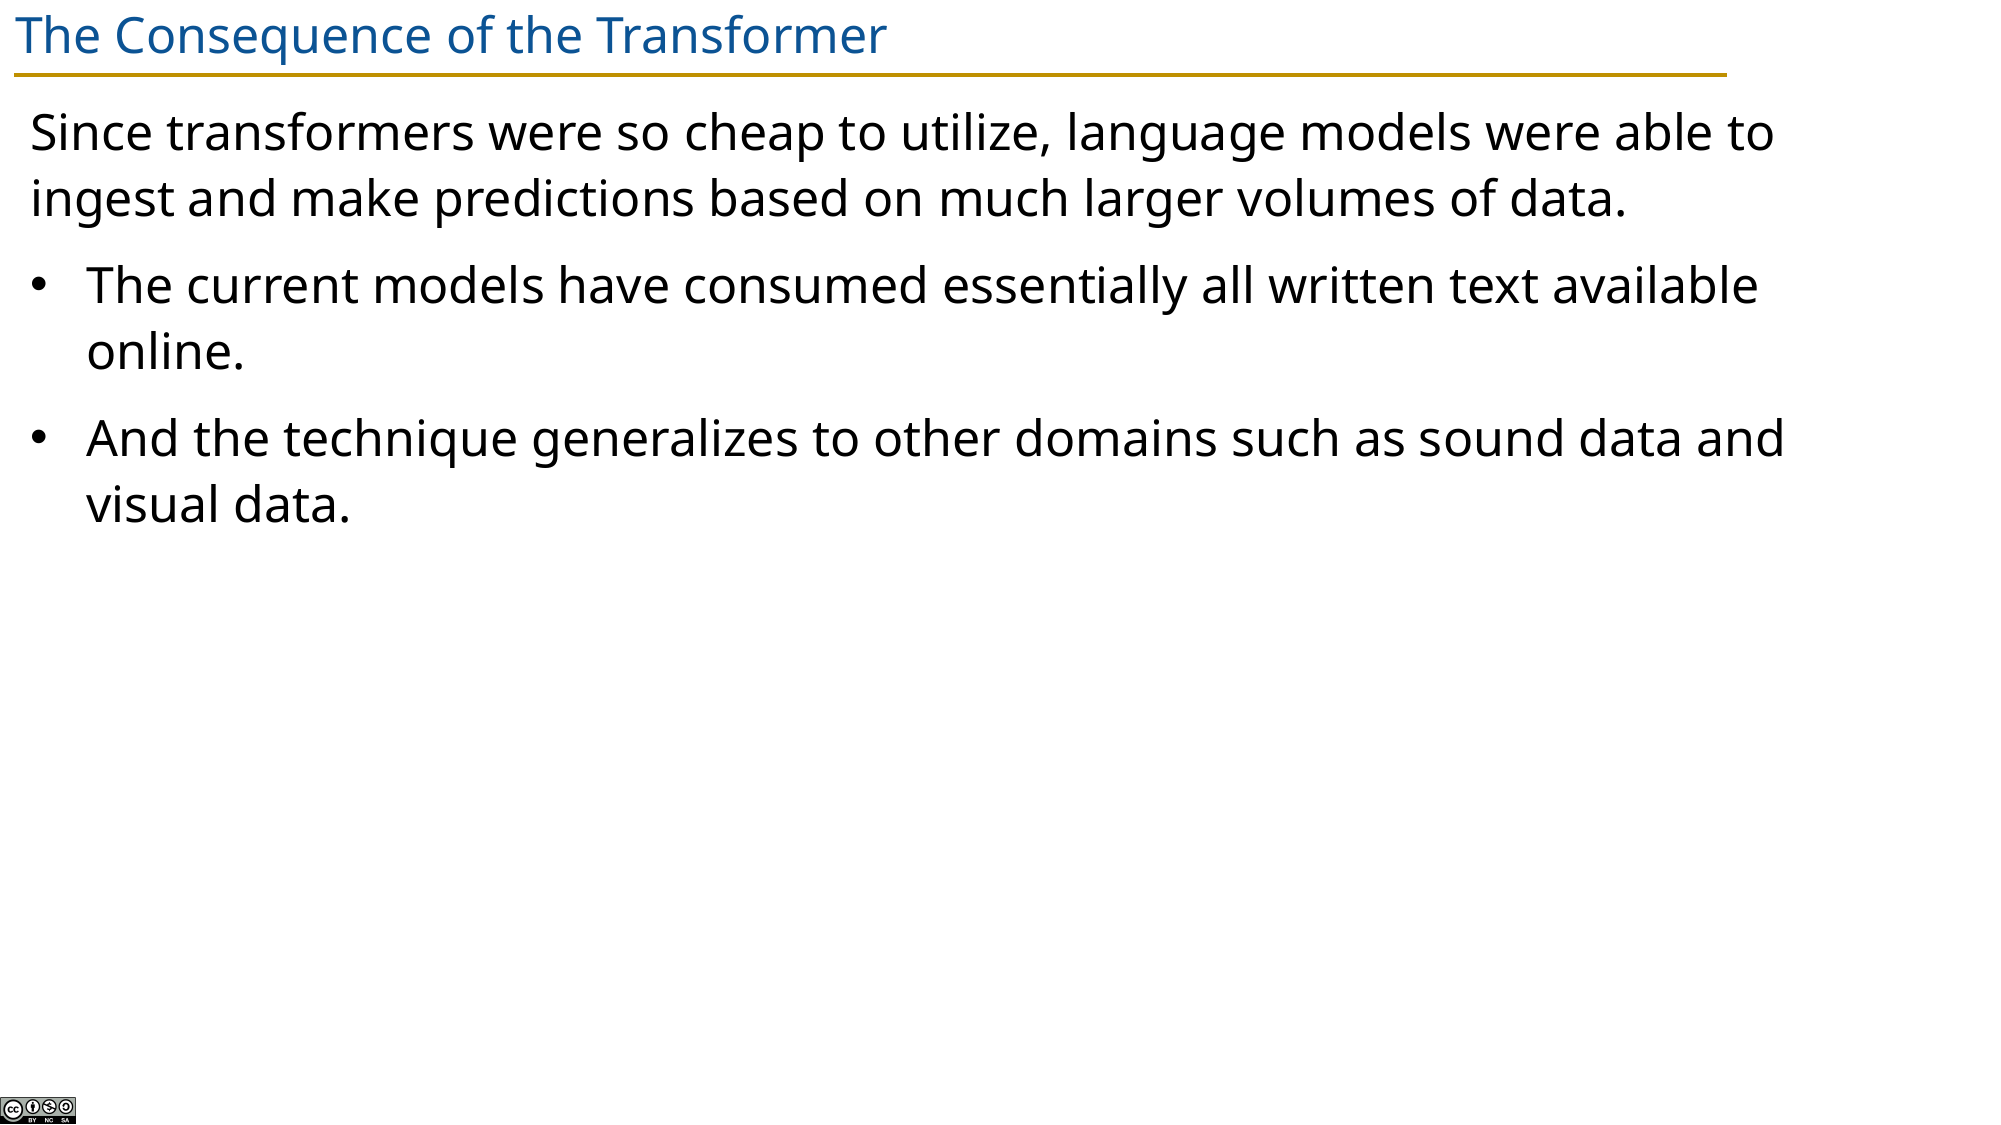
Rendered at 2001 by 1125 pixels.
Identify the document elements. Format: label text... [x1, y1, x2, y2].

picture [0, 1097, 76, 1124]
list Since transformers were so cheap to utilize, language models were able to ingest and make predictions based on much larger volumes of data. The current models have consumed essentially all written text available online. And the technique generalizes to other domains such as sound data and visual data. [15, 87, 1900, 1013]
title The Consequence of the Transformer [0, 0, 1725, 75]
